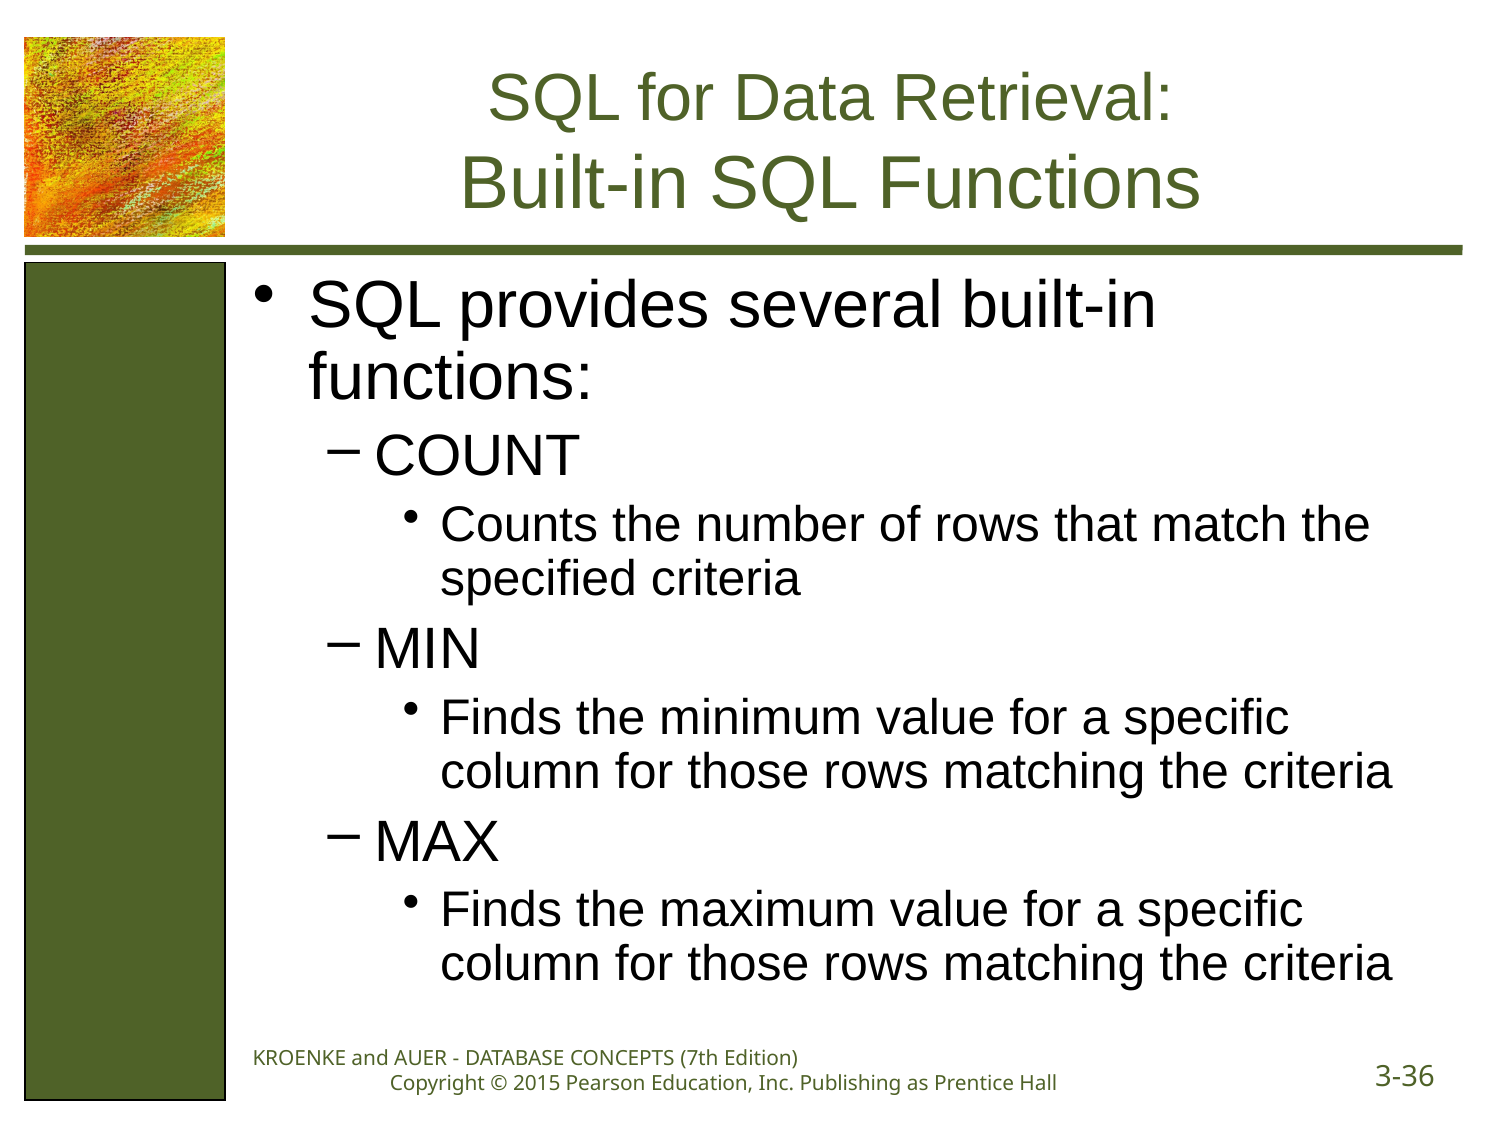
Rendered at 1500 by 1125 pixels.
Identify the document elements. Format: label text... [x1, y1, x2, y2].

footer KROENKE and AUER - DATABASE CONCEPTS (7th Edition) Copyright © 2015 Pearson Education, Inc. Publishing as Prentice Hall [237, 1037, 1088, 1104]
list SQL provides several built-in functions: COUNT Counts the number of rows that match the specified criteria MIN Finds the minimum value for a specific column for those rows matching the criteria MAX Finds the maximum value for a specific column for those rows matching the criteria [237, 262, 1426, 1026]
slide_number 3-36 [1287, 1049, 1451, 1103]
title SQL for Data Retrieval: Built-in SQL Functions [237, 44, 1426, 233]
picture [24, 37, 225, 237]
